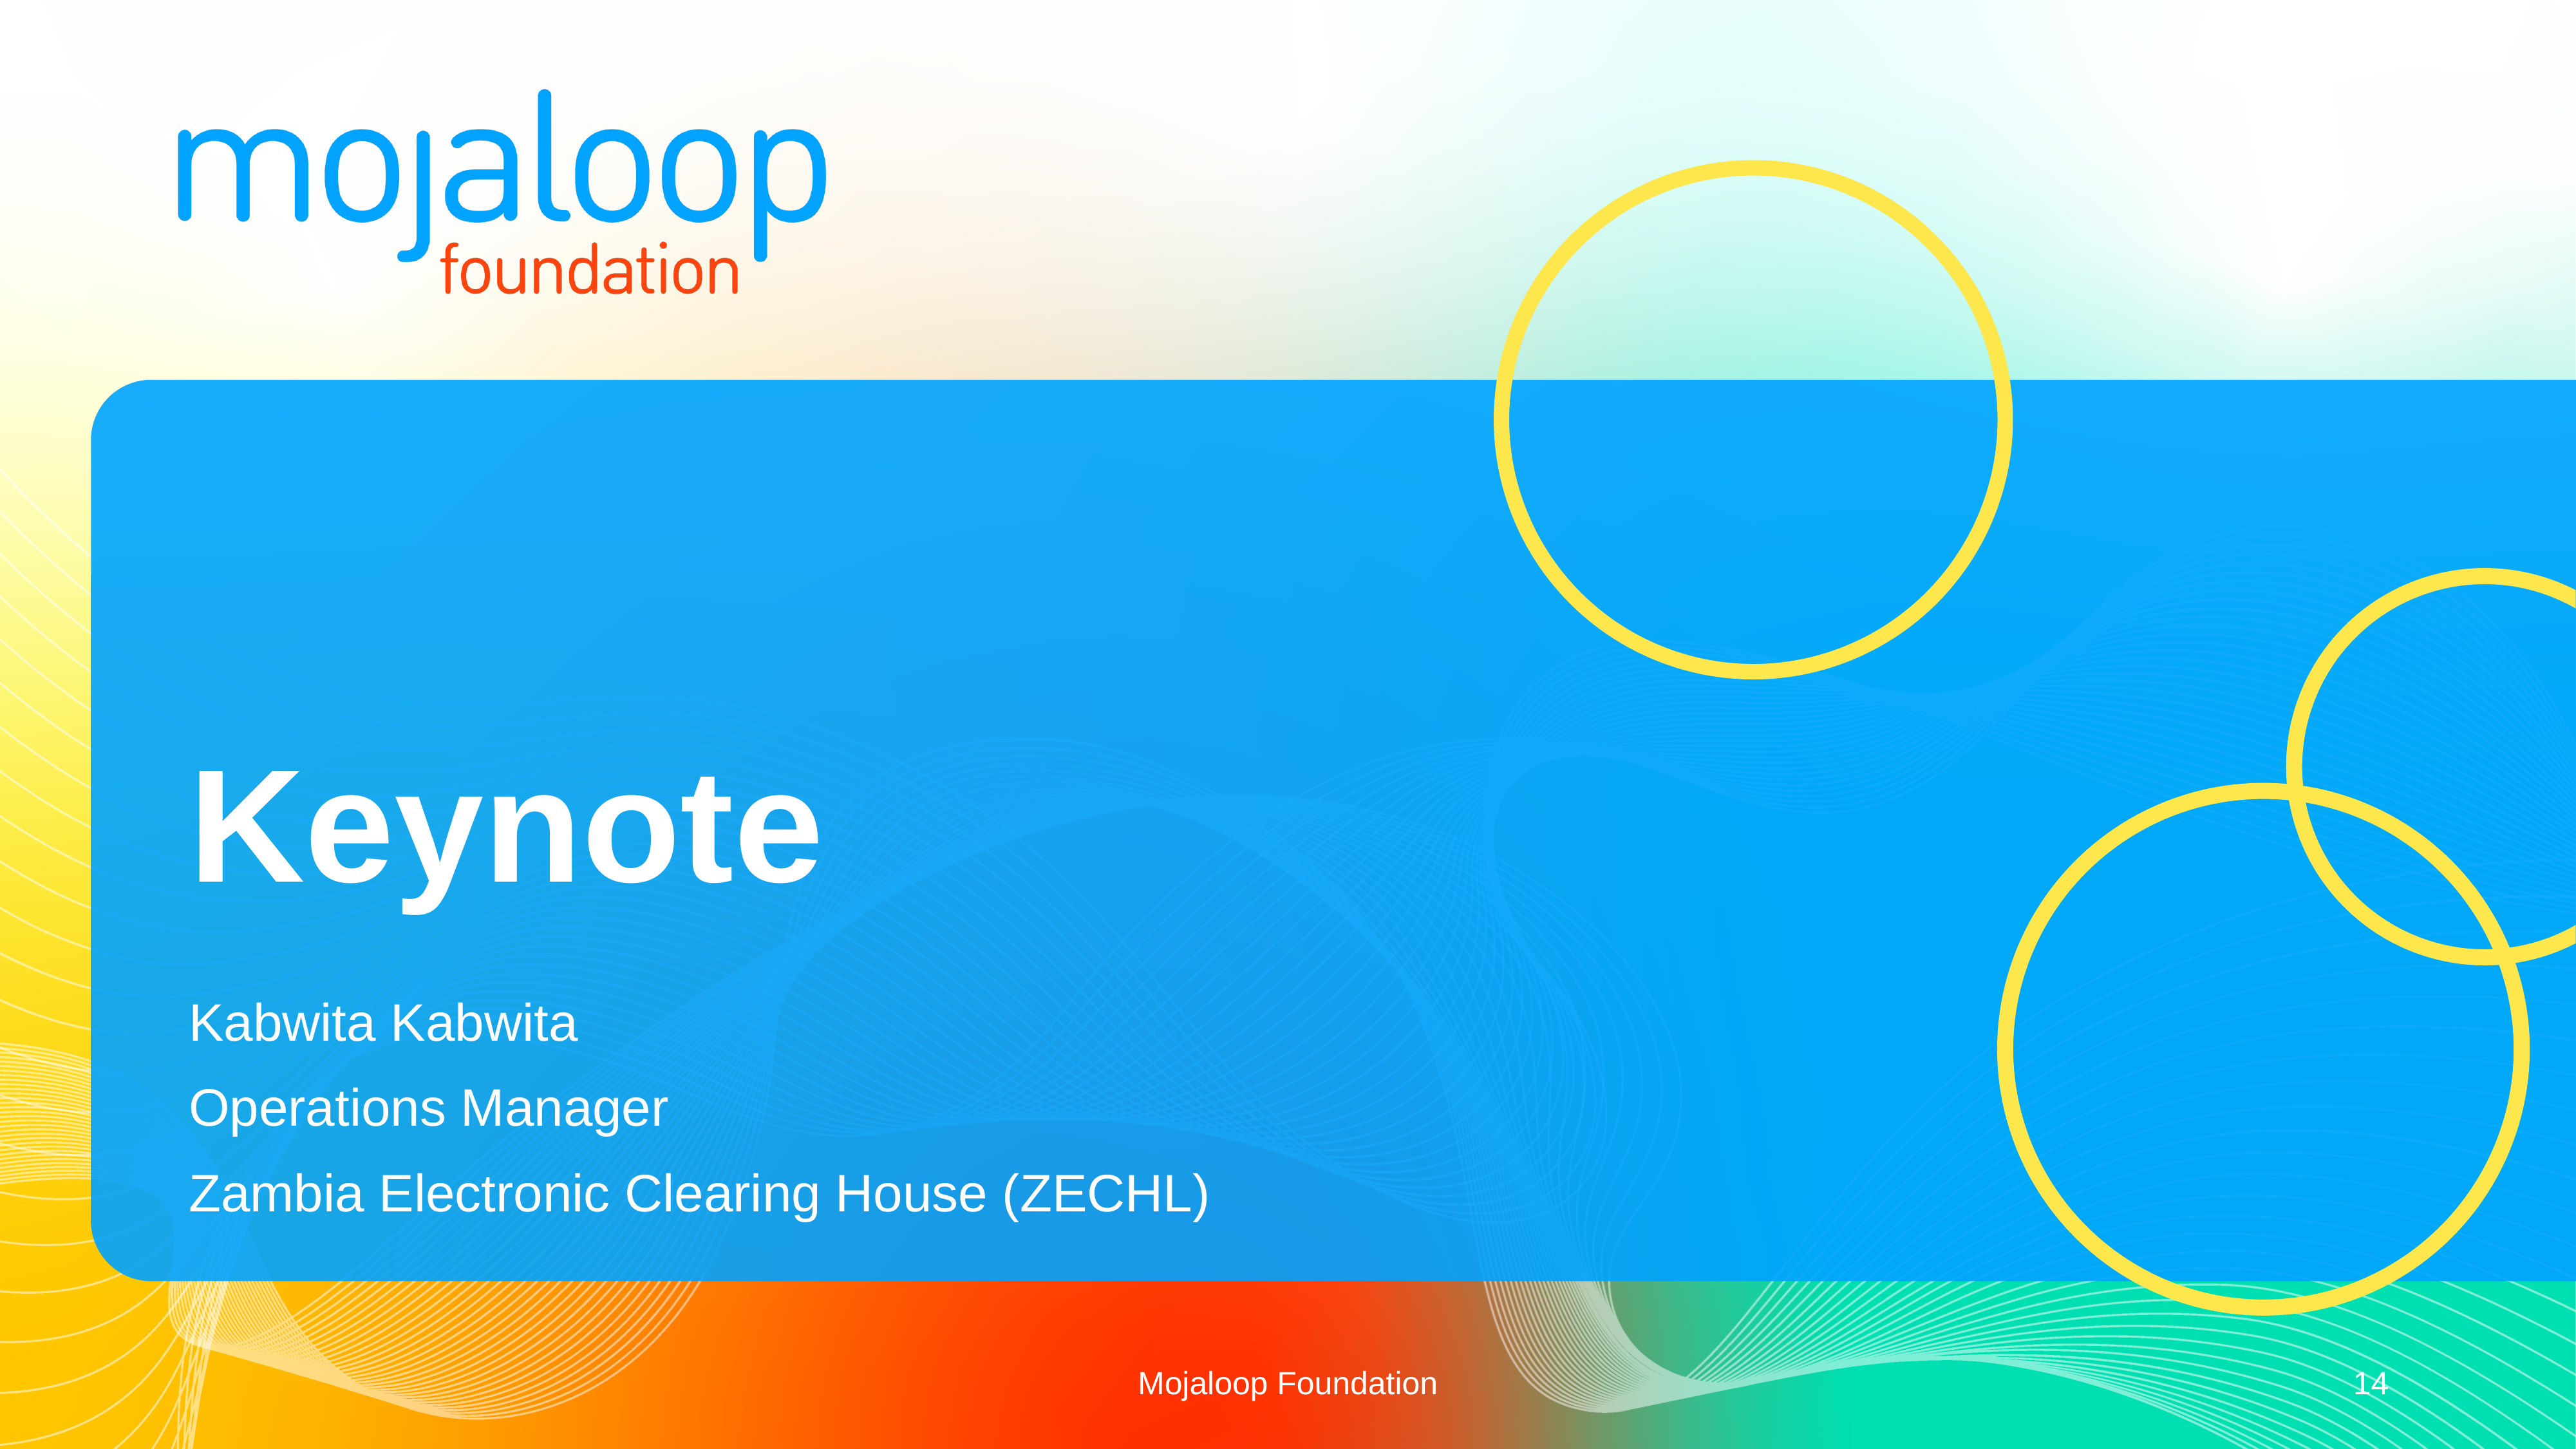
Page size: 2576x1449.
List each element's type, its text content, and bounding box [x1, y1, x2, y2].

footer Mojaloop Foundation [853, 1343, 1723, 1421]
slide_number 14 [1819, 1343, 2399, 1421]
title Keynote [179, 444, 1477, 922]
picture [1513, 176, 1994, 379]
picture [0, 0, 2576, 1449]
picture [2172, 1282, 2355, 1299]
subtitle Kabwita Kabwita Operations Manager Zambia Electronic Clearing House (ZECHL) [179, 983, 1695, 1228]
